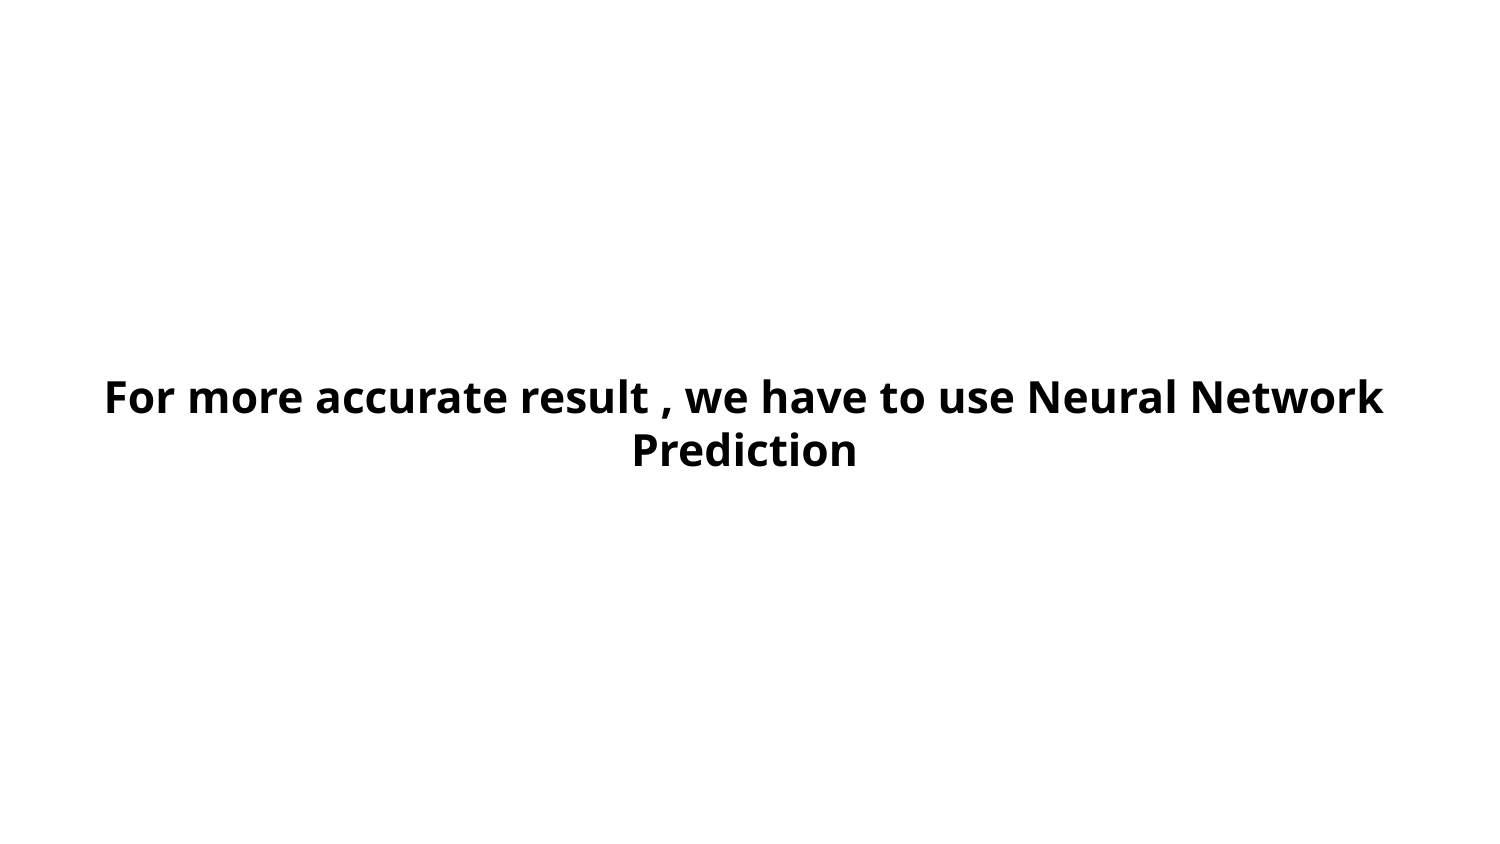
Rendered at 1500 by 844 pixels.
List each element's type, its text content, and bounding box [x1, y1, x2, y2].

title For more accurate result , we have to use Neural Network Prediction [0, 353, 1490, 491]
